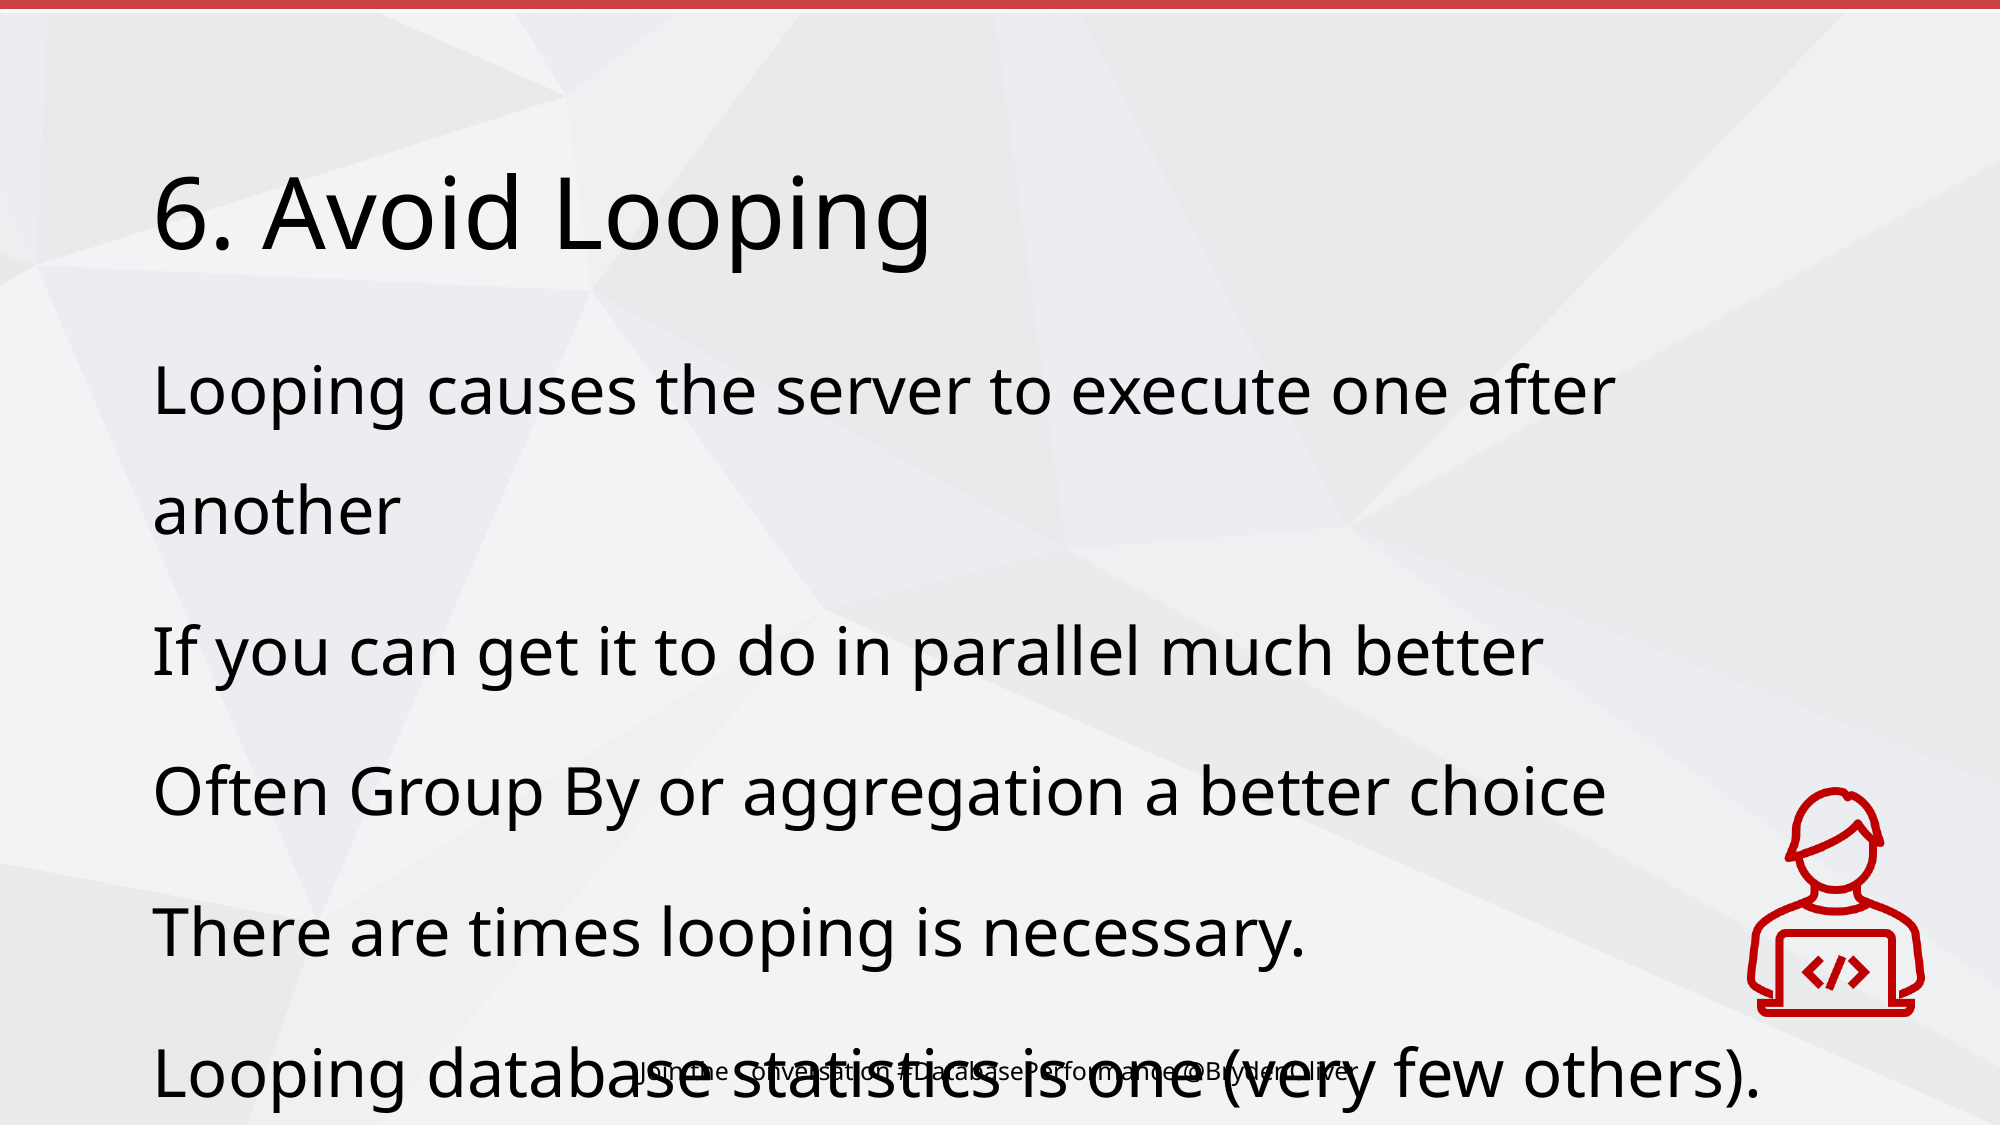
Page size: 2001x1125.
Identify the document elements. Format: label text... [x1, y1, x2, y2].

list Looping causes the server to execute one after another If you can get it to do in parallel much better Often Group By or aggregation a better choice There are times looping is necessary. Looping database statistics is one (very few others). [123, 299, 1863, 1021]
footer Join the Conversation #DatabasePerformance @BrydenOliver [123, 1042, 1877, 1103]
title 6. Avoid Looping [123, 60, 1877, 278]
text_box [0, 13, 2000, 1125]
picture [1707, 764, 1964, 1021]
